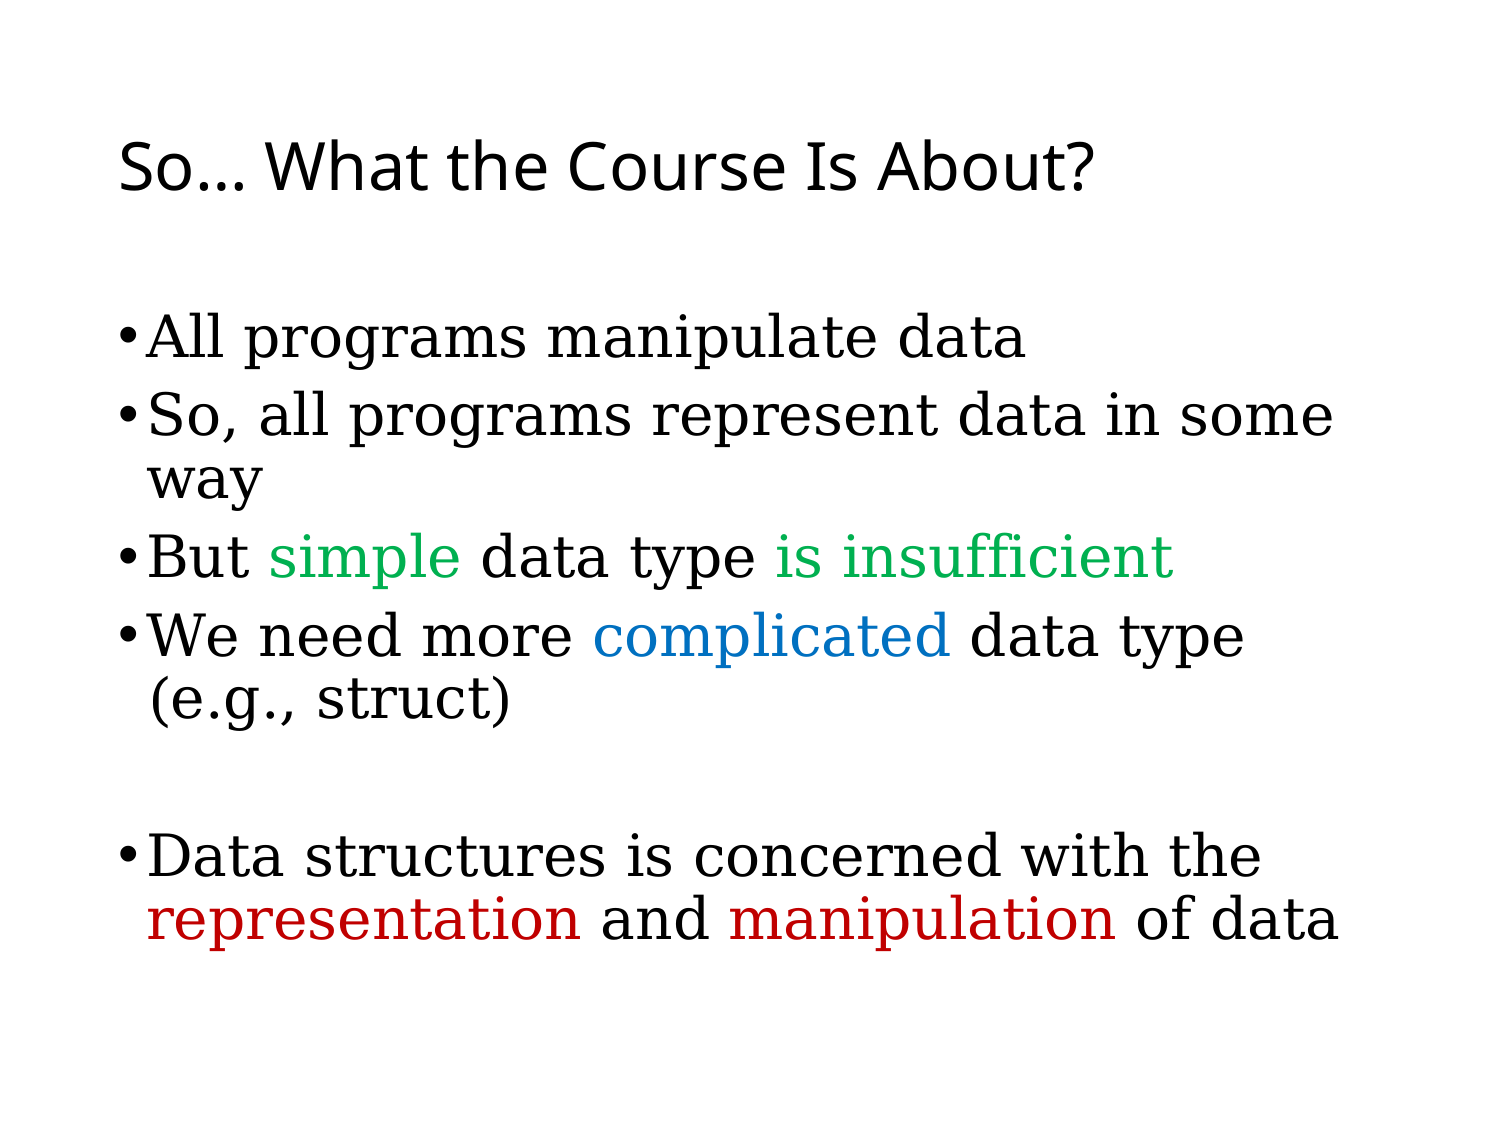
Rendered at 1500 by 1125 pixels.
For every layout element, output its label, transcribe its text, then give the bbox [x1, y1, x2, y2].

title So… What the Course Is About? [103, 59, 1397, 278]
list All programs manipulate data So, all programs represent data in some way But simple data type is insufficient We need more complicated data type (e.g., struct) Data structures is concerned with the representation and manipulation of data [103, 299, 1397, 1014]
